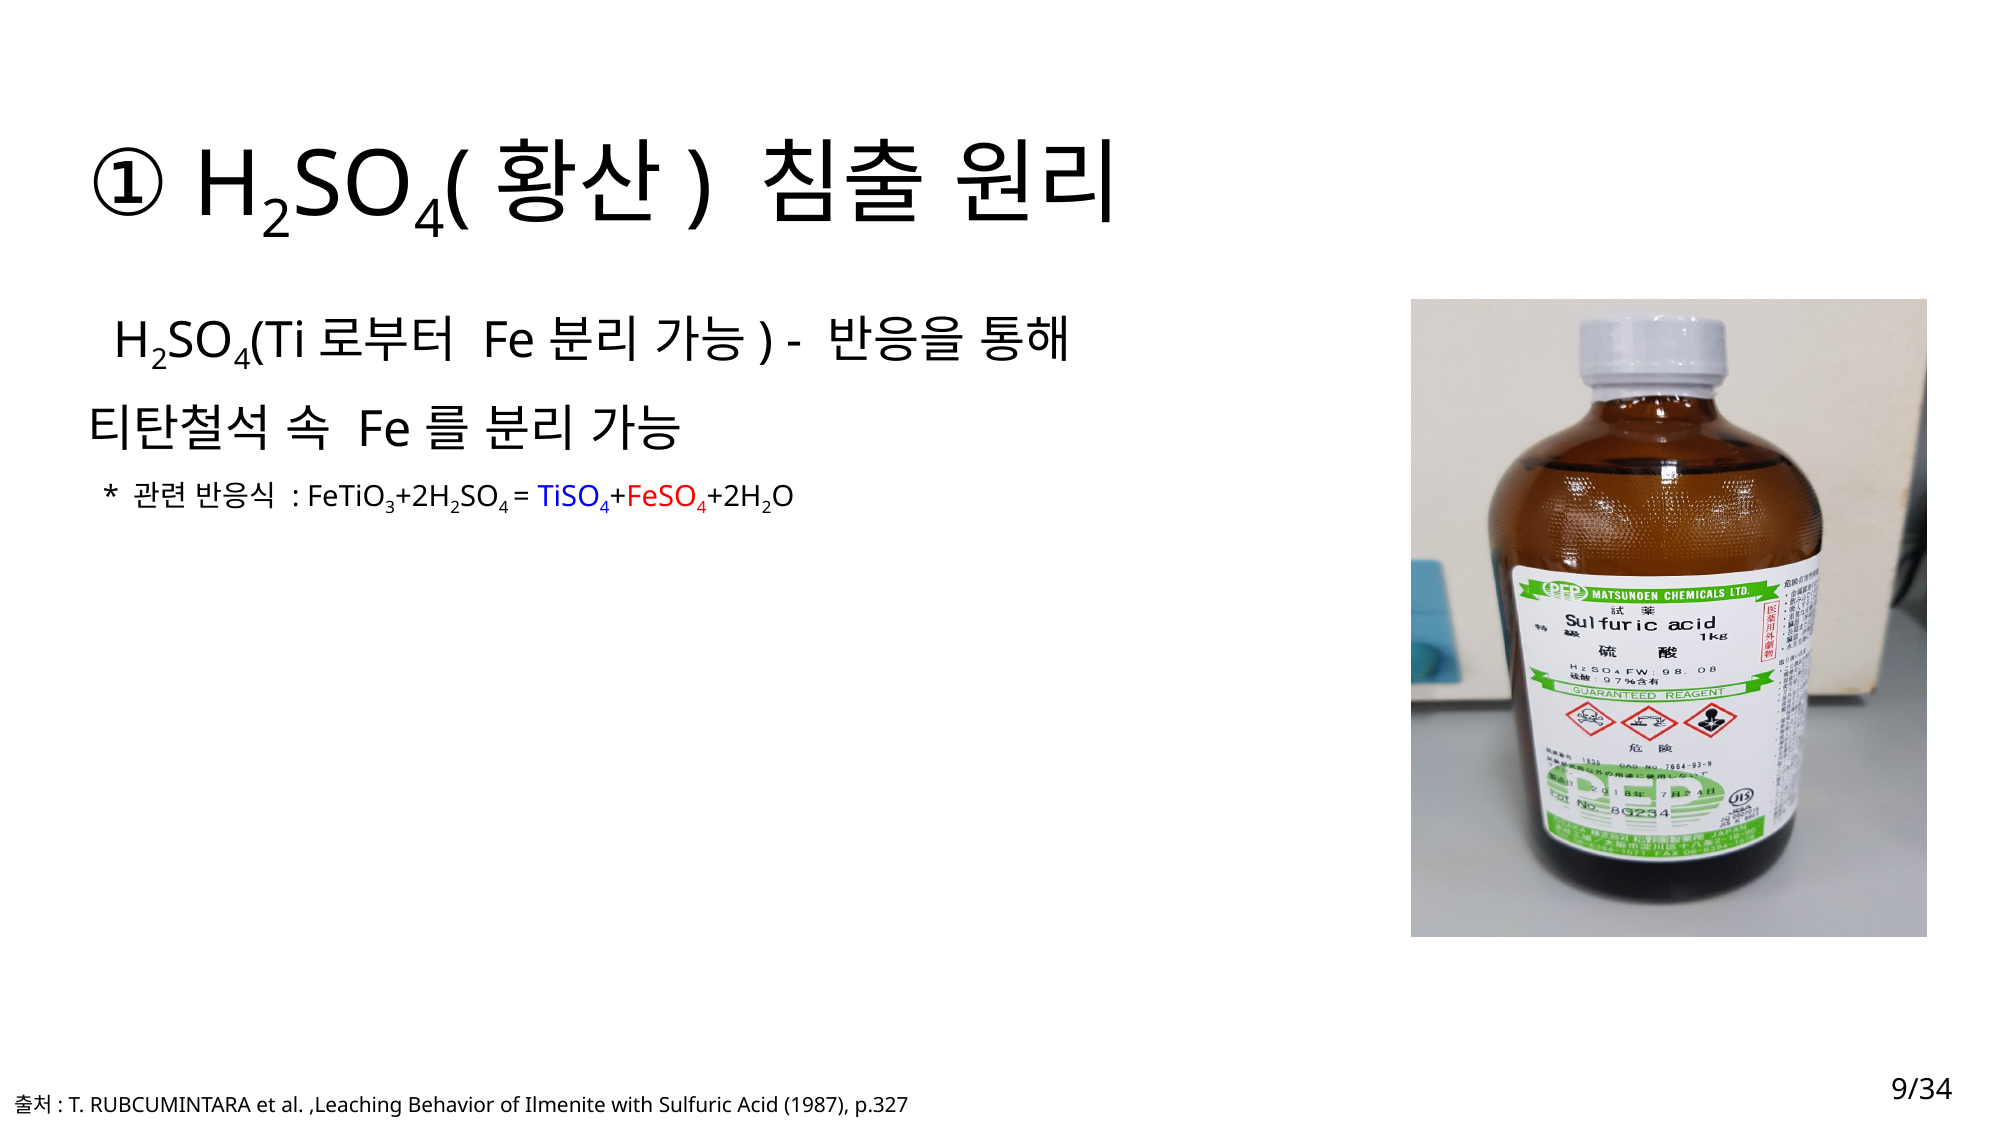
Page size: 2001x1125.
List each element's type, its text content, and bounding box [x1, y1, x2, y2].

picture [1411, 299, 1927, 937]
title ① H2SO4(황산) 침출 원리 [72, 72, 1798, 290]
list H2SO4(Ti로부터 Fe분리 가능) - 반응을 통해 티탄철석 속 Fe를 분리 가능 * 관련 반응식 : FeTiO3+2H2SO4 = TiSO4+FeSO4+2H2O [72, 299, 1383, 760]
text_box 9/34 [1842, 1051, 2000, 1125]
text_box 출처: T. RUBCUMINTARA et al. ,Leaching Behavior of Ilmenite with Sulfuric Acid (1987), p.327 [0, 1084, 1670, 1125]
